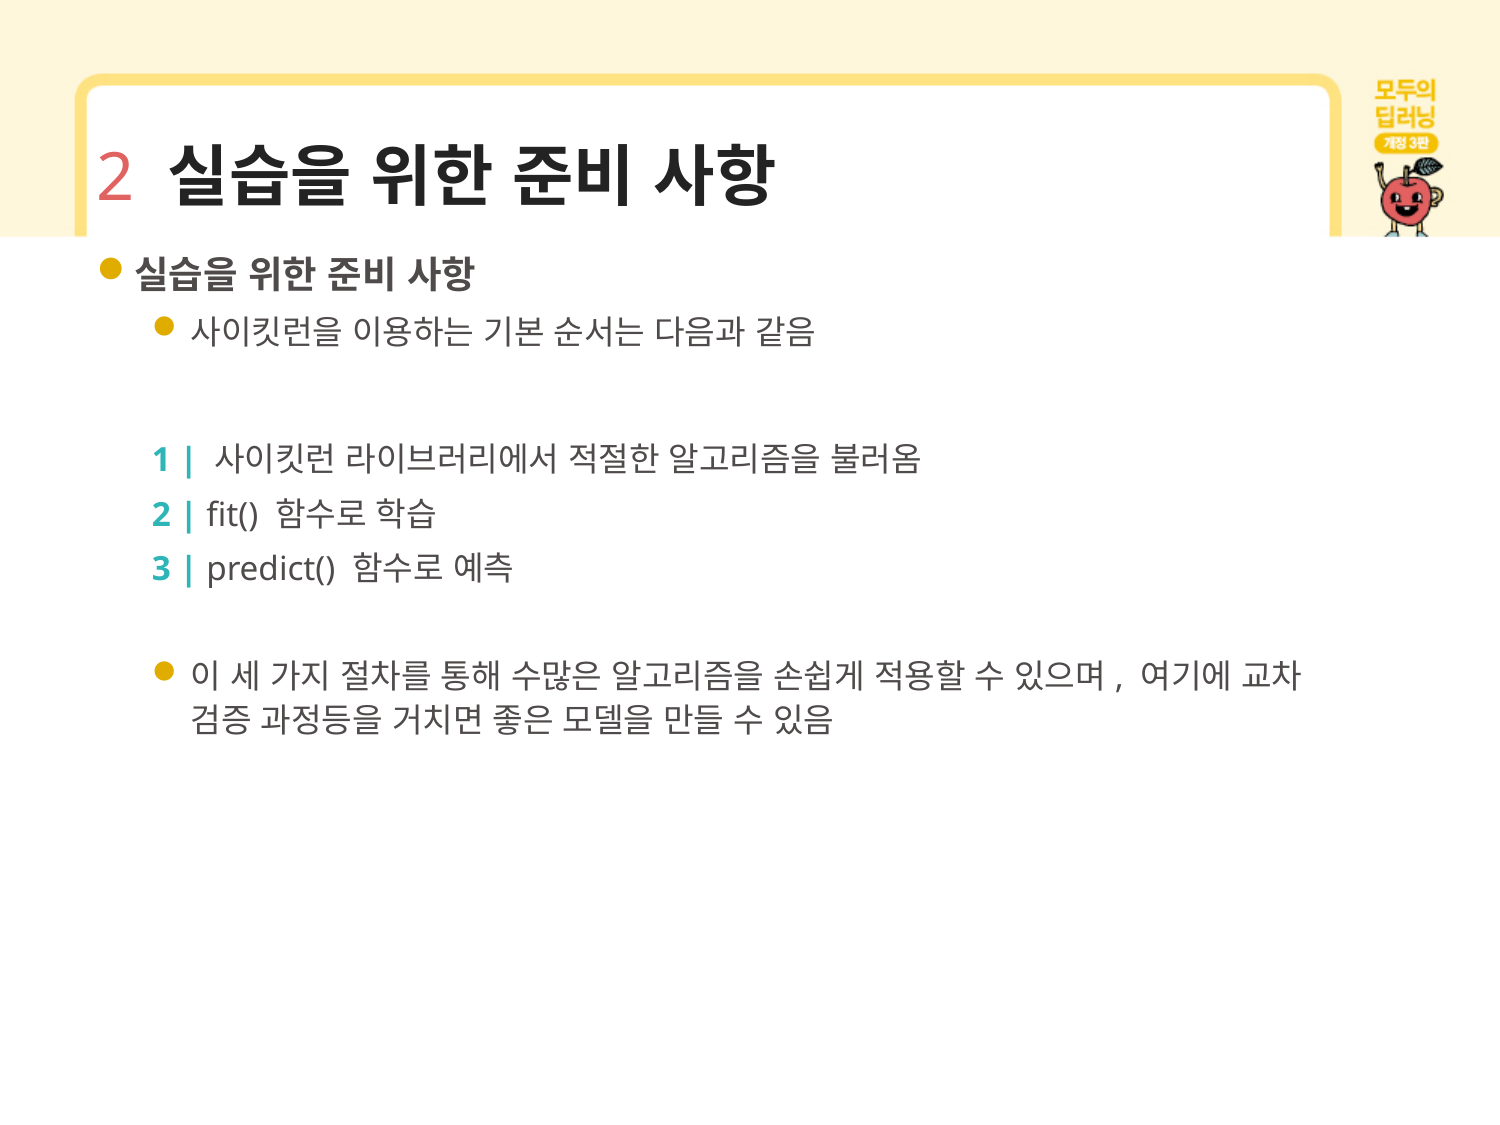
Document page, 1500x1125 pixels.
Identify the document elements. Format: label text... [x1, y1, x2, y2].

picture [0, 0, 1500, 1125]
title 2 실습을 위한 준비 사항 [81, 90, 1412, 222]
list 실습을 위한 준비 사항 사이킷런을 이용하는 기본 순서는 다음과 같음 1 | 사이킷런 라이브러리에서 적절한 알고리즘을 불러옴 2 | fit() 함수로 학습 3 | predict() 함수로 예측 이 세 가지 절차를 통해 수많은 알고리즘을 손쉽게 적용할 수 있으며, 여기에 교차 검증 과정등을 거치면 좋은 모델을 만들 수 있음 [81, 239, 1384, 1054]
